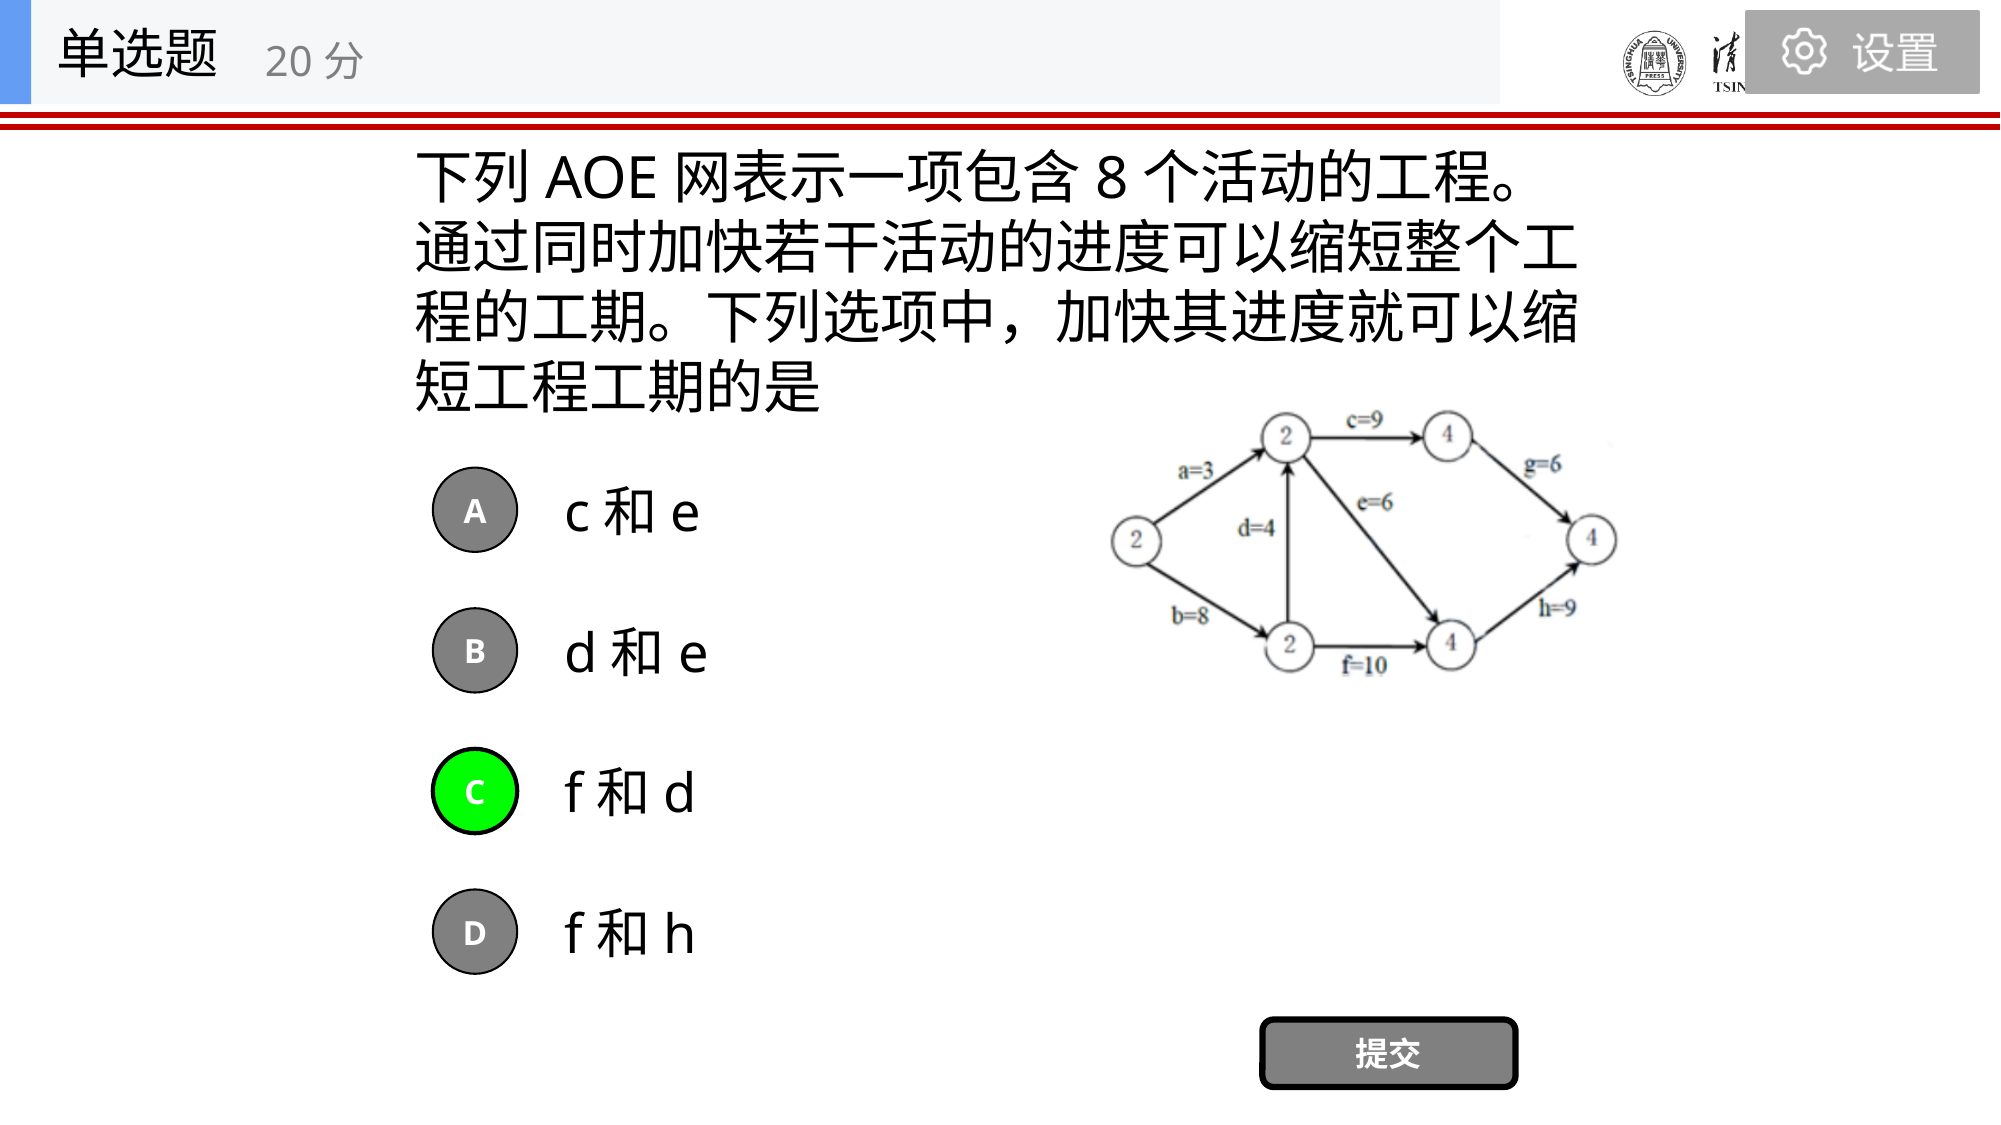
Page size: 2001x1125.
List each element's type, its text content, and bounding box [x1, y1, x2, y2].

picture [1079, 397, 1668, 693]
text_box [0, 0, 1500, 105]
text_box f和d [549, 738, 1600, 844]
text_box 下列AOE网表示一项包含8个活动的工程。通过同时加快若干活动的进度可以缩短整个工程的工期。下列选项中，加快其进度就可以缩短工程工期的是 [399, 104, 1600, 456]
text_box 提交 [1262, 1019, 1516, 1088]
text_box C [432, 748, 518, 834]
text_box d和e [549, 597, 1600, 703]
text_box B [432, 608, 518, 693]
text_box f和h [549, 878, 1600, 985]
text_box D [432, 889, 518, 974]
text_box c和e [549, 456, 1079, 563]
text_box A [432, 467, 518, 552]
picture [1745, 10, 1980, 94]
